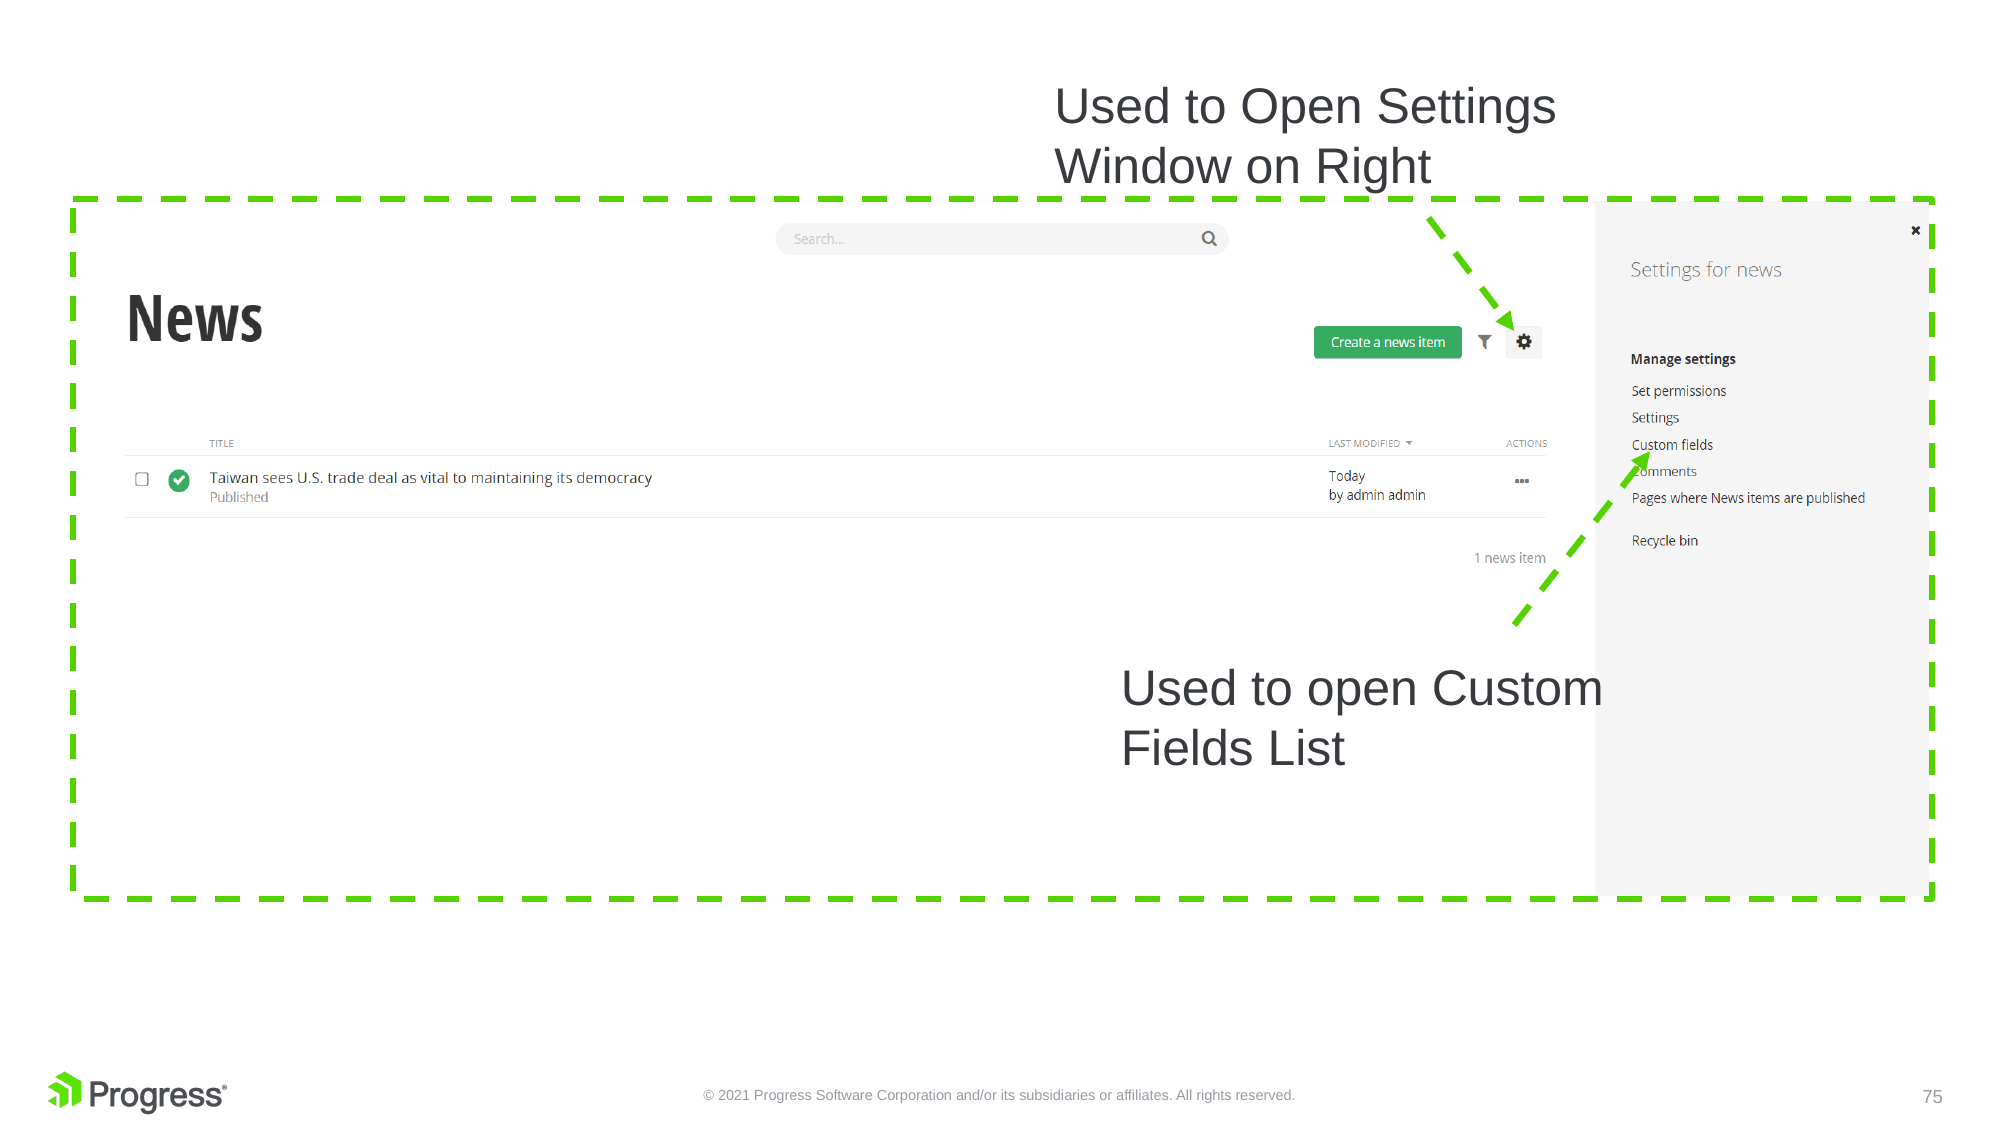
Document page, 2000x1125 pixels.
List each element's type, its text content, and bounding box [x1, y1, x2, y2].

text_box Used to Open Settings Window on Right [1039, 66, 1599, 201]
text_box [1428, 217, 1515, 332]
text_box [1513, 450, 1651, 626]
picture [75, 201, 1929, 896]
